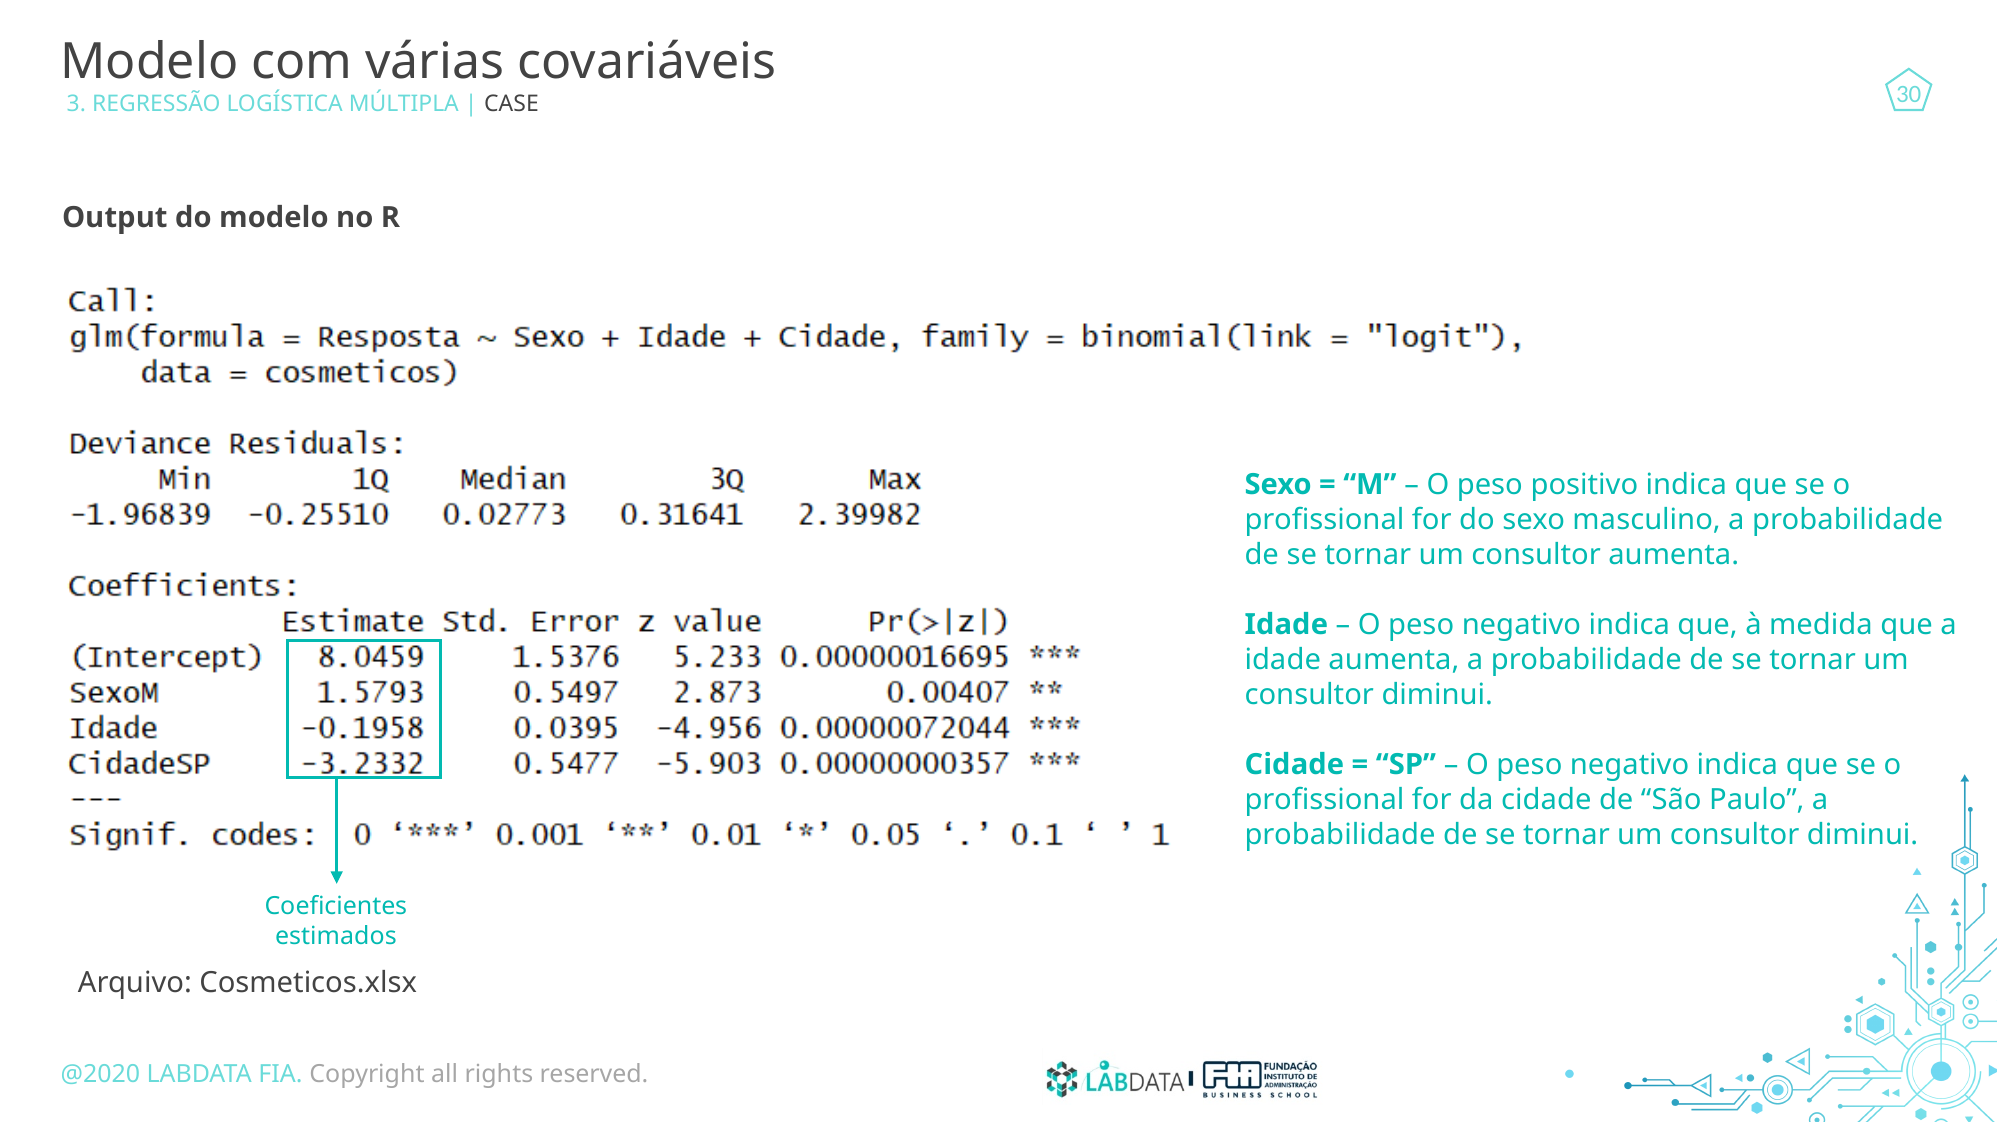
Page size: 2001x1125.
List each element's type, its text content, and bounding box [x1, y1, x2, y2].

text_box Output do modelo no R [47, 190, 416, 241]
slide_number @2020 LABDATA FIA. Copyright all rights reserved. [45, 1042, 721, 1103]
picture [1565, 774, 1997, 1122]
text_box 30 [1876, 62, 1942, 123]
text_box Coeficientes estimados [188, 881, 484, 956]
text_box Modelo com várias covariáveis 3. REGRESSÃO LOGÍSTICA MÚLTIPLA | CASE [45, 13, 1133, 131]
text_box [1884, 67, 1933, 112]
text_box Arquivo: Cosmeticos.xlsx [63, 956, 1565, 1006]
text_box Sexo = “M” – O peso positivo indica que se o profissional for do sexo masculino, a probabilidade de se tornar um consultor aumenta. Idade – O peso negativo indica que, à medida que a idade aumenta, a probabilidade de se tornar um consultor diminui. Cidade = “SP” – O peso negativo indica que se o profissional for da cidade de “São Paulo”, a probabilidade de se tornar um consultor diminui. [1560, 458, 1983, 858]
picture [61, 267, 1560, 863]
picture [1042, 1048, 1323, 1105]
